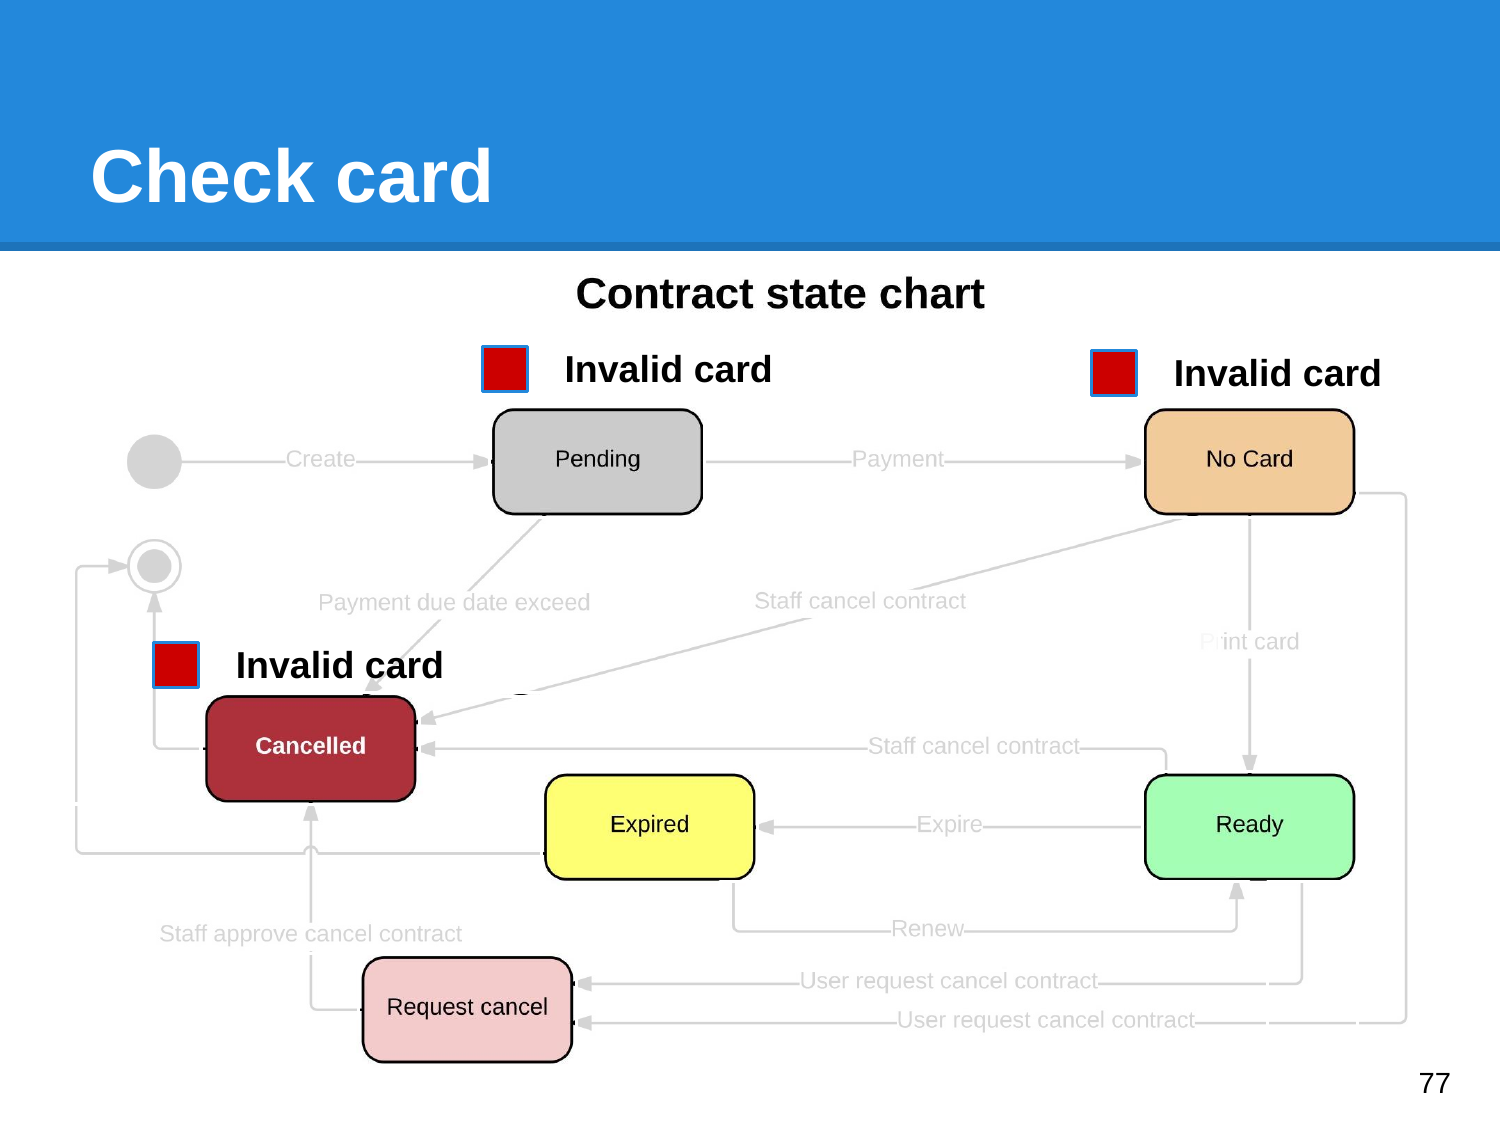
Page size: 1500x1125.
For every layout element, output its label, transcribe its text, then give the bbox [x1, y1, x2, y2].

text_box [10, 421, 1498, 1057]
picture [0, 251, 1500, 1125]
title Check card [75, 45, 1425, 233]
